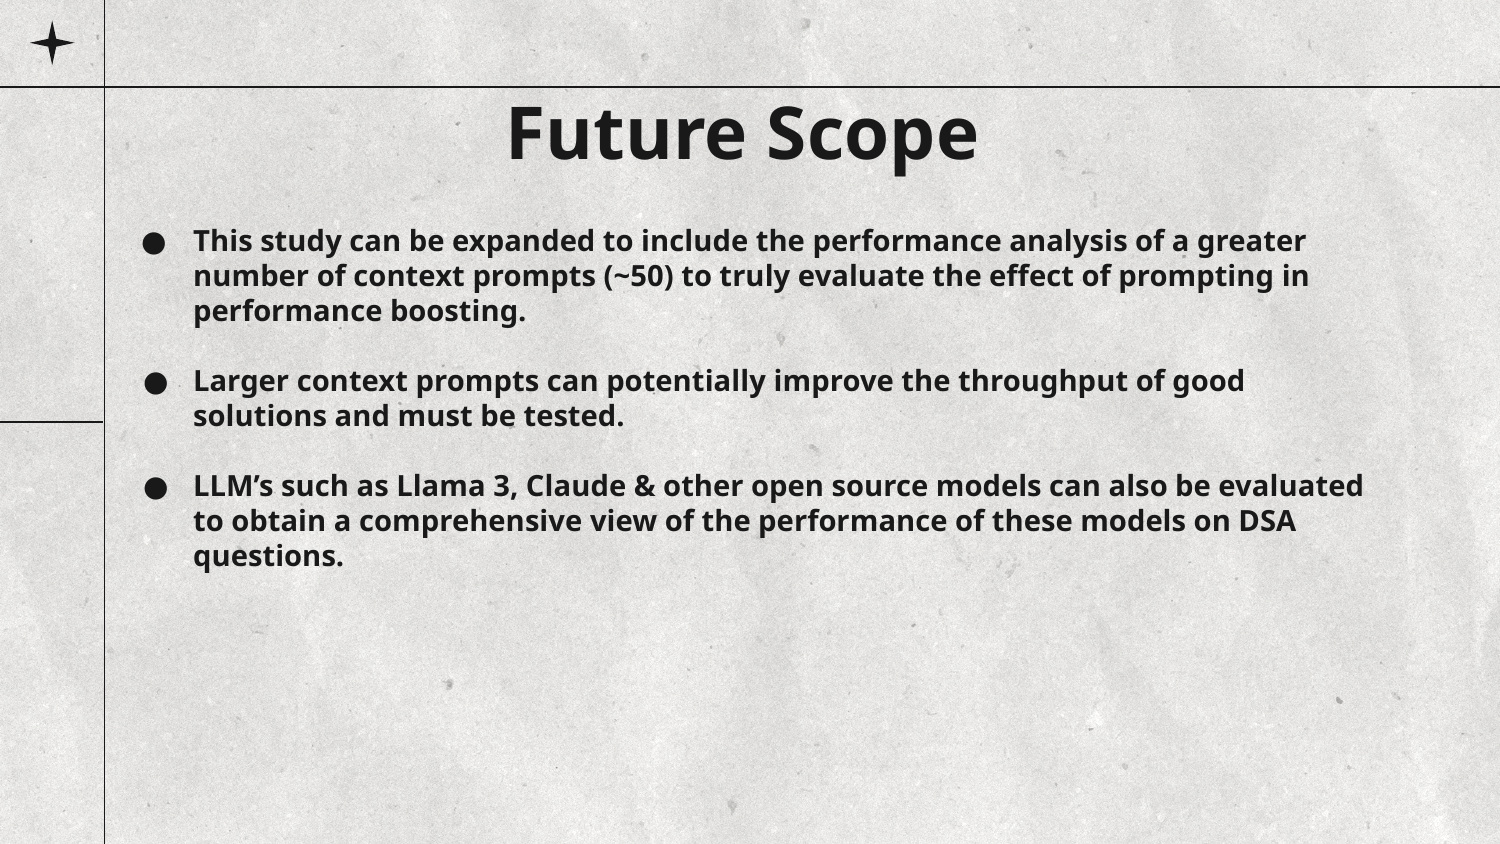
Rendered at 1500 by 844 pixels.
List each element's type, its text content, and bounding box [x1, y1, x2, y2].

text_box This study can be expanded to include the performance analysis of a greater number of context prompts (~50) to truly evaluate the effect of prompting in performance boosting. Larger context prompts can potentially improve the throughput of good solutions and must be tested. LLM’s such as Llama 3, Claude & other open source models can also be evaluated to obtain a comprehensive view of the performance of these models on DSA questions. [118, 207, 1382, 756]
picture [0, 88, 104, 844]
picture [105, 0, 1500, 86]
picture [0, 0, 104, 86]
title Future Scope [118, 86, 1382, 189]
picture [105, 88, 1500, 844]
